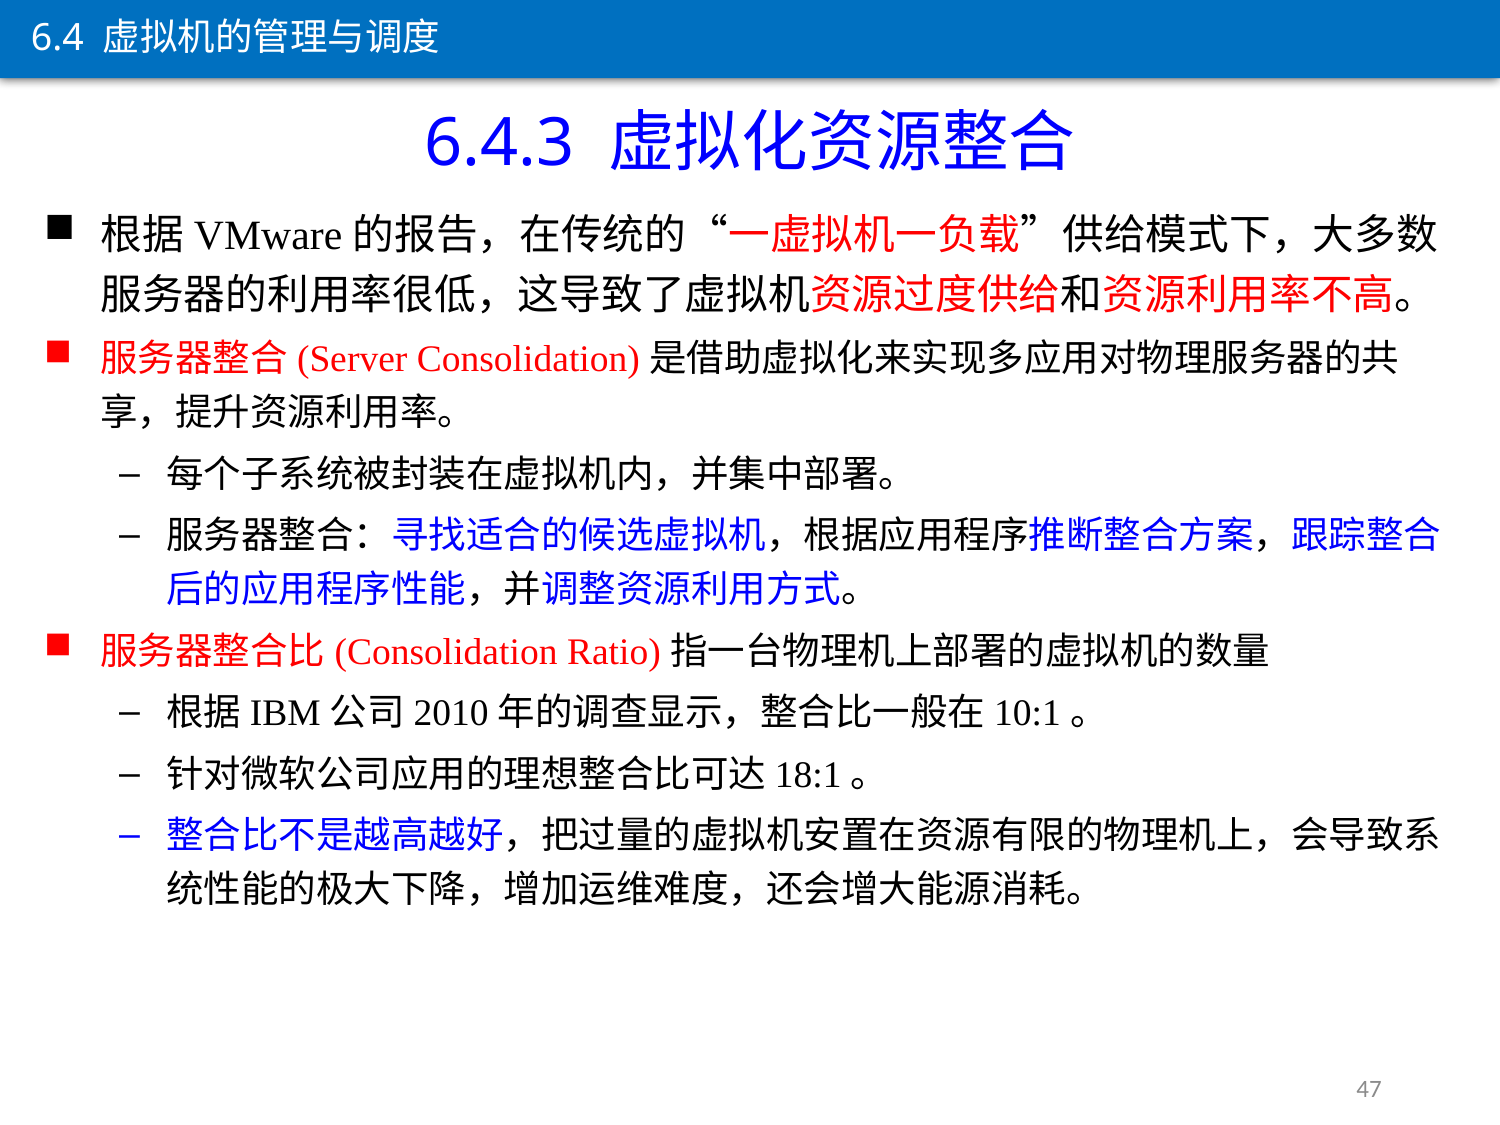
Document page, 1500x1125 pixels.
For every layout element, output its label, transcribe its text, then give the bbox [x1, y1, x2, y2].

slide_number 47 [1059, 1057, 1397, 1118]
text_box 6.4 虚拟机的管理与调度 [16, 5, 455, 66]
text_box 根据VMware的报告，在传统的“一虚拟机一负载”供给模式下，大多数服务器的利用率很低，这导致了虚拟机资源过度供给和资源利用率不高。 服务器整合(Server Consolidation)是借助虚拟化来实现多应用对物理服务器的共享，提升资源利用率。 每个子系统被封装在虚拟机内，并集中部署。 服务器整合：寻找适合的候选虚拟机，根据应用程序推断整合方案，跟踪整合后的应用程序性能，并调整资源利用方式。 服务器整合比(Consolidation Ratio)指一台物理机上部署的虚拟机的数量 根据IBM公司2010年的调查显示，整合比一般在10:1。 针对微软公司应用的理想整合比可达18:1。 整合比不是越高越好，把过量的虚拟机安置在资源有限的物理机上，会导致系统性能的极大下降，增加运维难度，还会增大能源消耗。 [29, 190, 1459, 918]
text_box [0, 0, 1500, 79]
text_box 6.4.3 虚拟化资源整合 [0, 91, 1500, 187]
